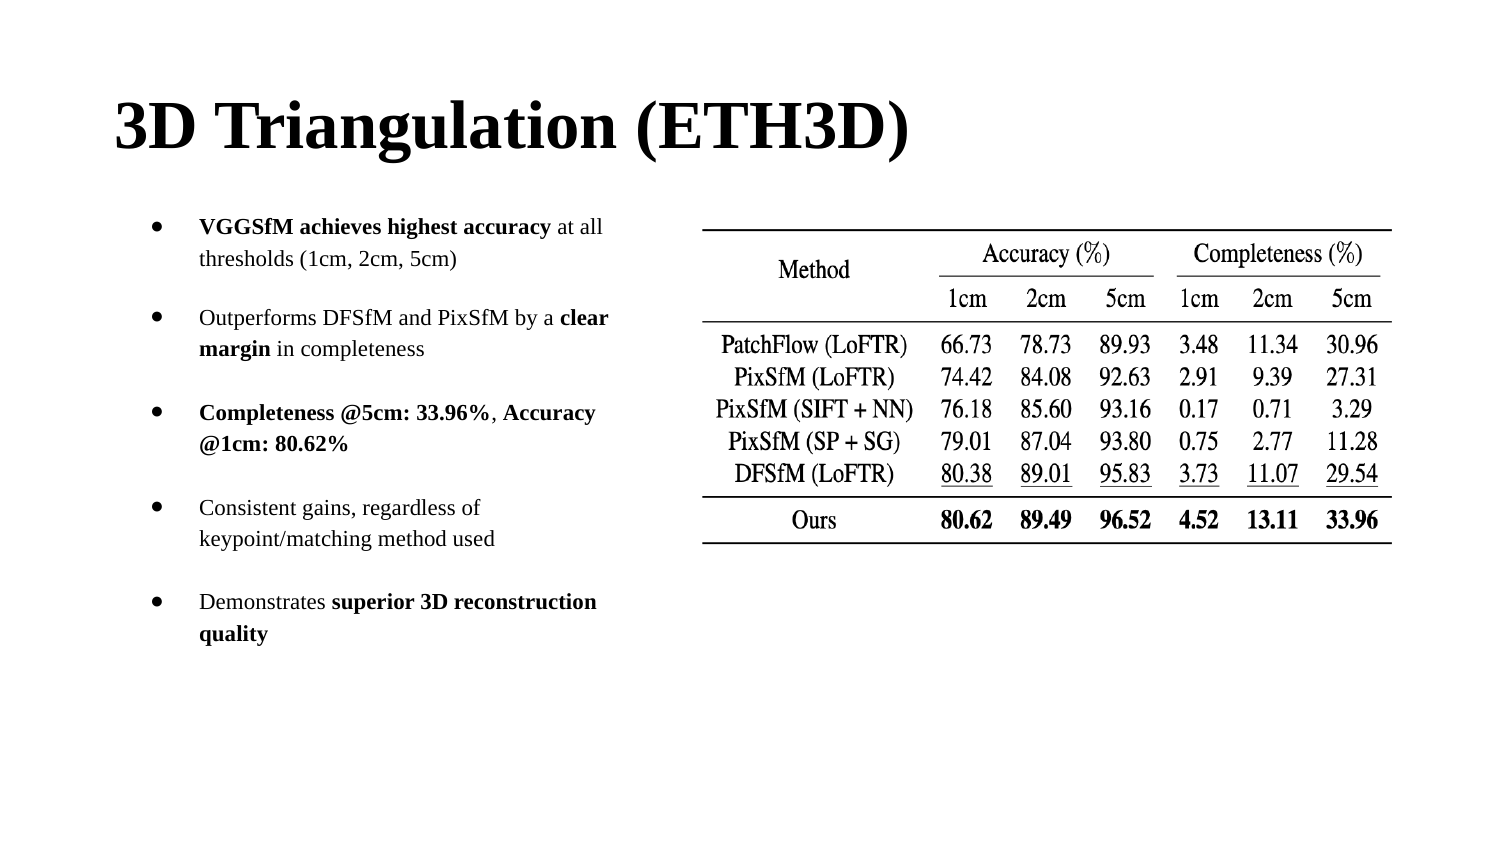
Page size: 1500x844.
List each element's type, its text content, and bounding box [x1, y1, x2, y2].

list VGGSfM achieves highest accuracy at all thresholds (1cm, 2cm, 5cm) Outperforms DFSfM and PixSfM by a clear margin in completeness Completeness @5cm: 33.96%, Accuracy @1cm: 80.62% Consistent gains, regardless of keypoint/matching method used Demonstrates superior 3D reconstruction quality [112, 201, 643, 839]
picture [642, 197, 1432, 598]
title 3D Triangulation (ETH3D) [103, 44, 1397, 208]
